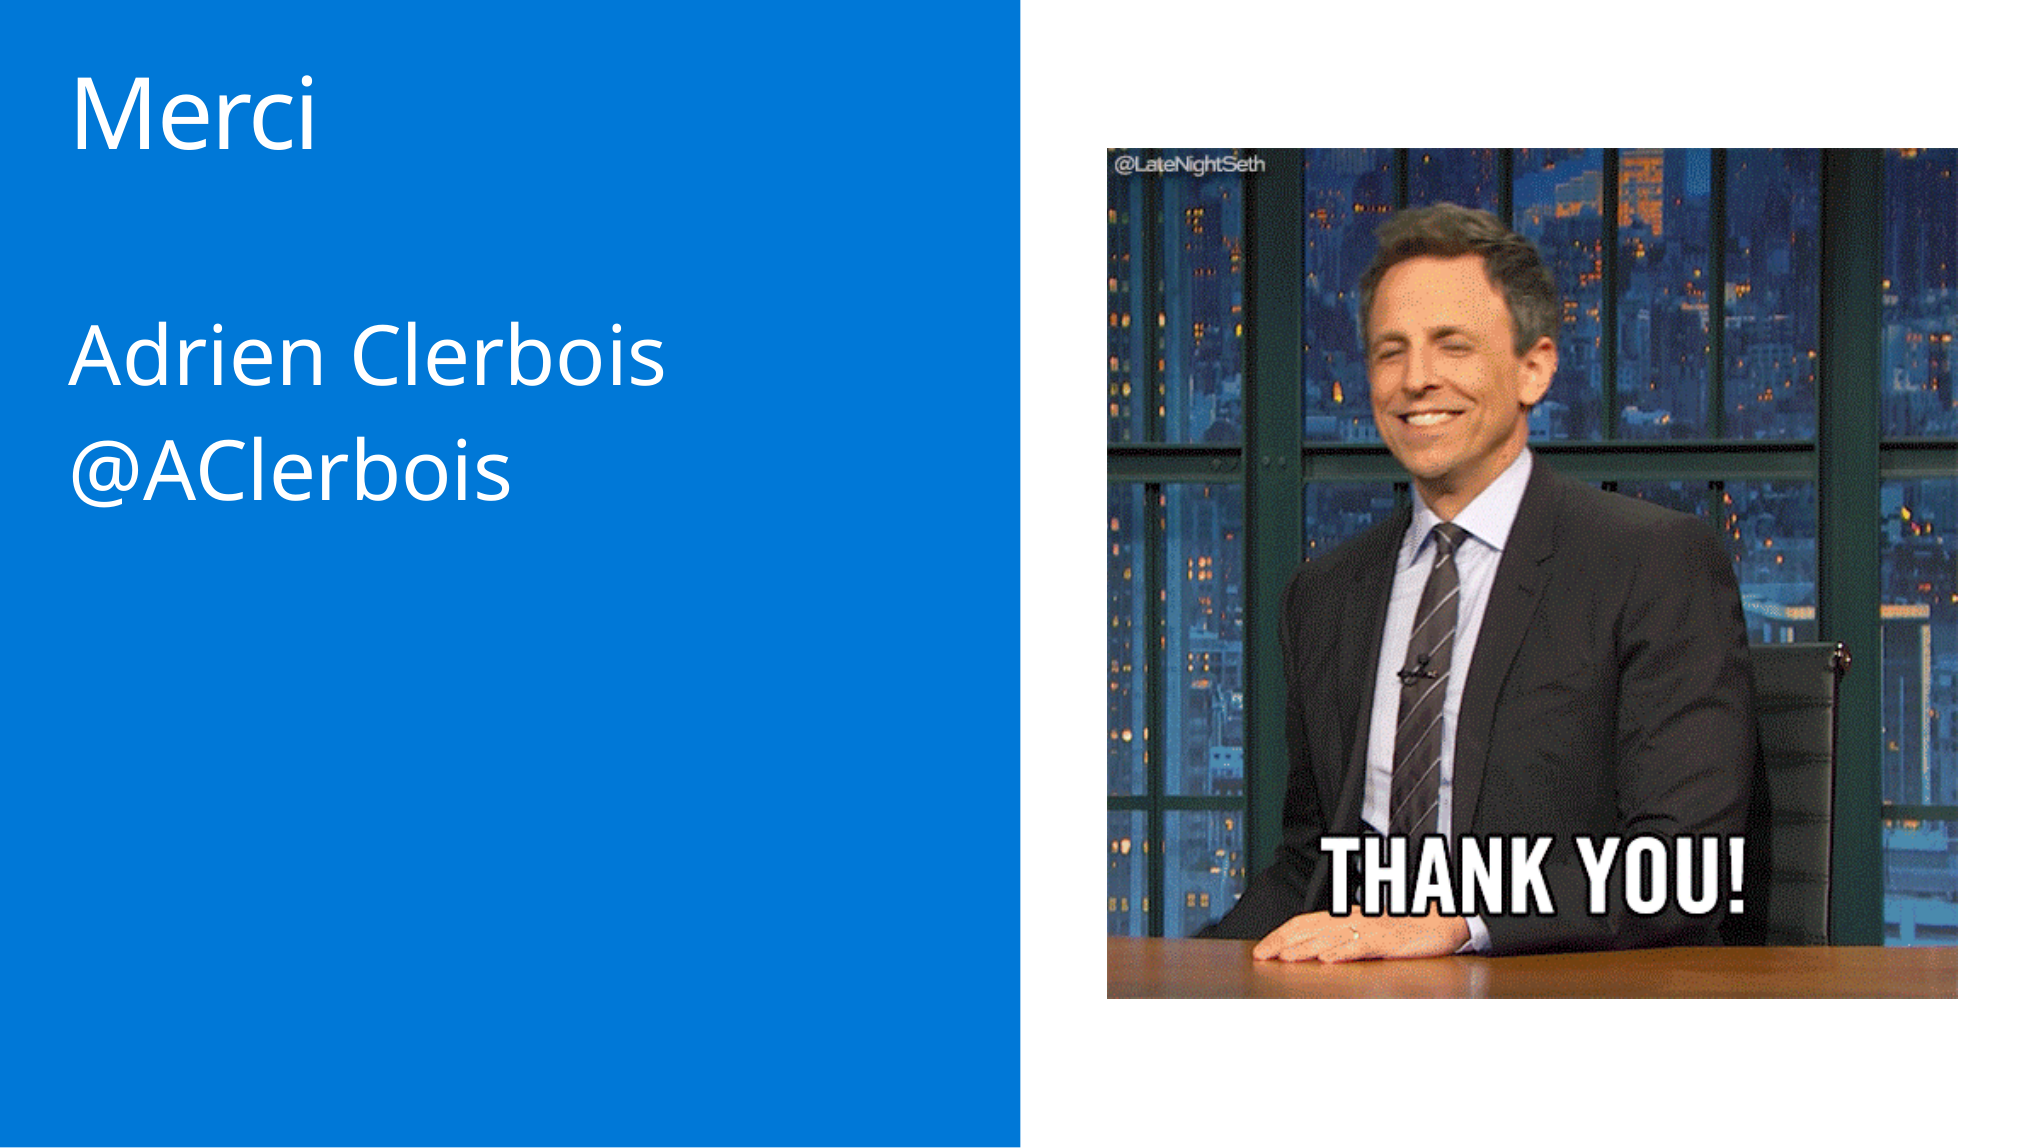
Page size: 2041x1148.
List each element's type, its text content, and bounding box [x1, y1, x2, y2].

picture [1107, 148, 1959, 1000]
list Adrien Clerbois @AClerbois [45, 298, 946, 536]
title Merci [45, 48, 946, 298]
